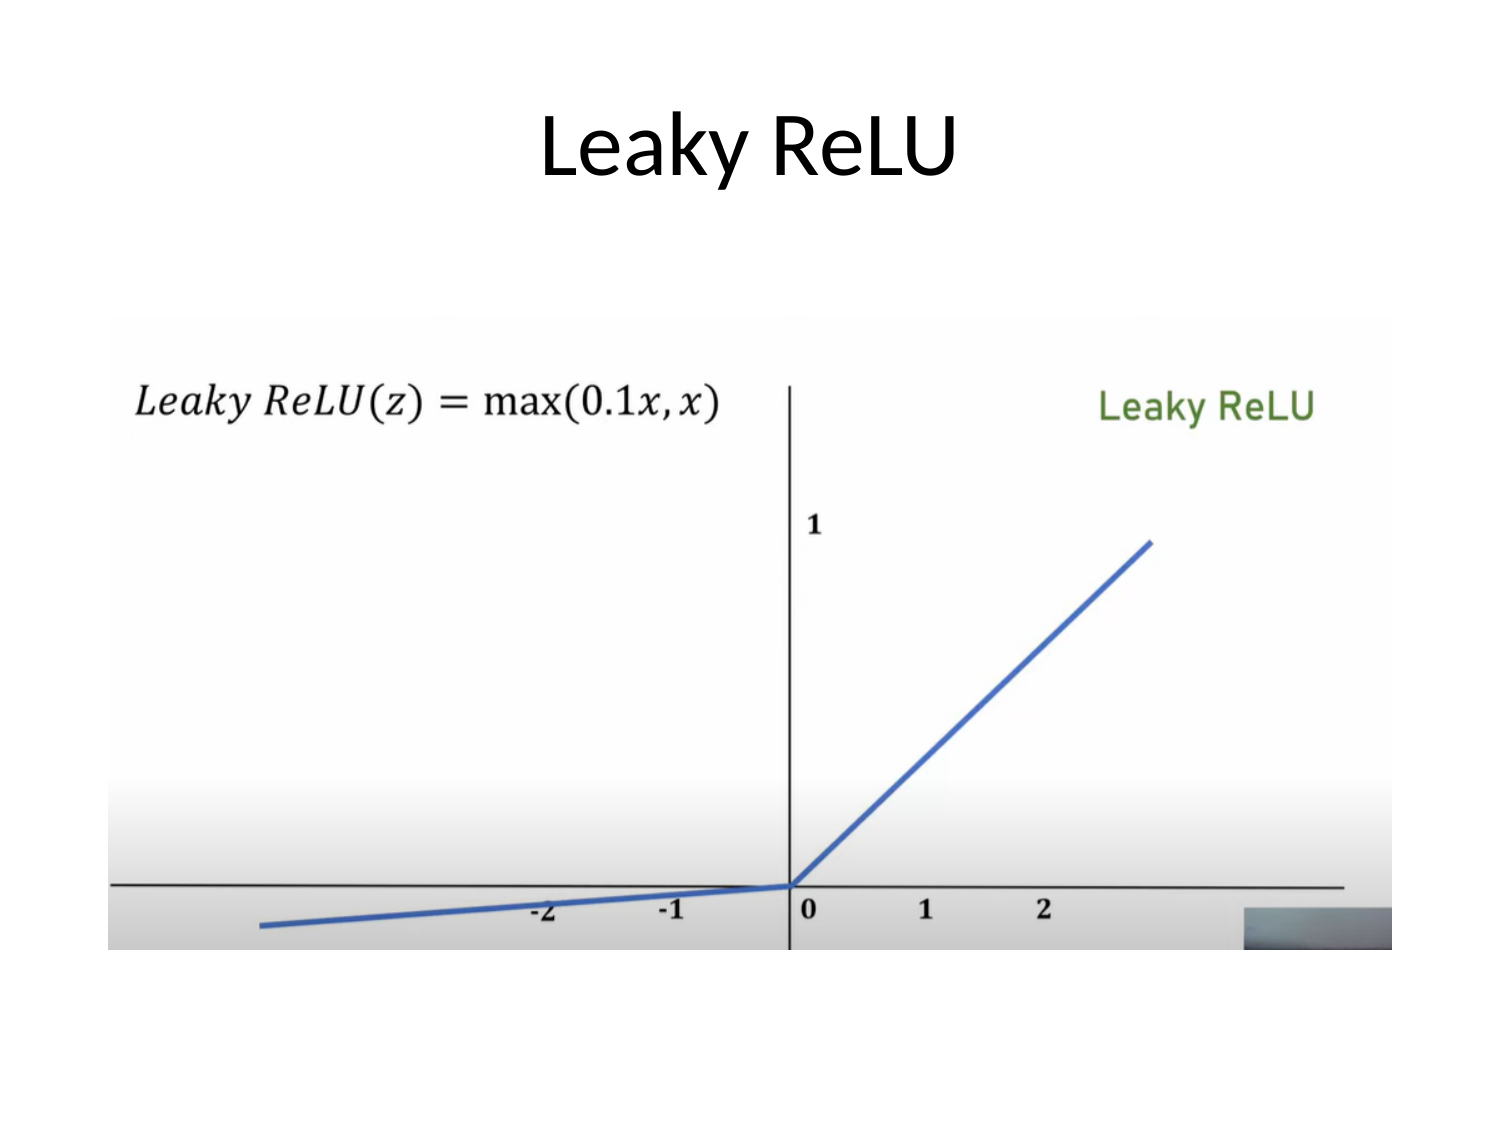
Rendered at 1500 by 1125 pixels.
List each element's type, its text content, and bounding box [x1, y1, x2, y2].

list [107, 317, 1393, 951]
title Leaky ReLU [75, 45, 1425, 233]
